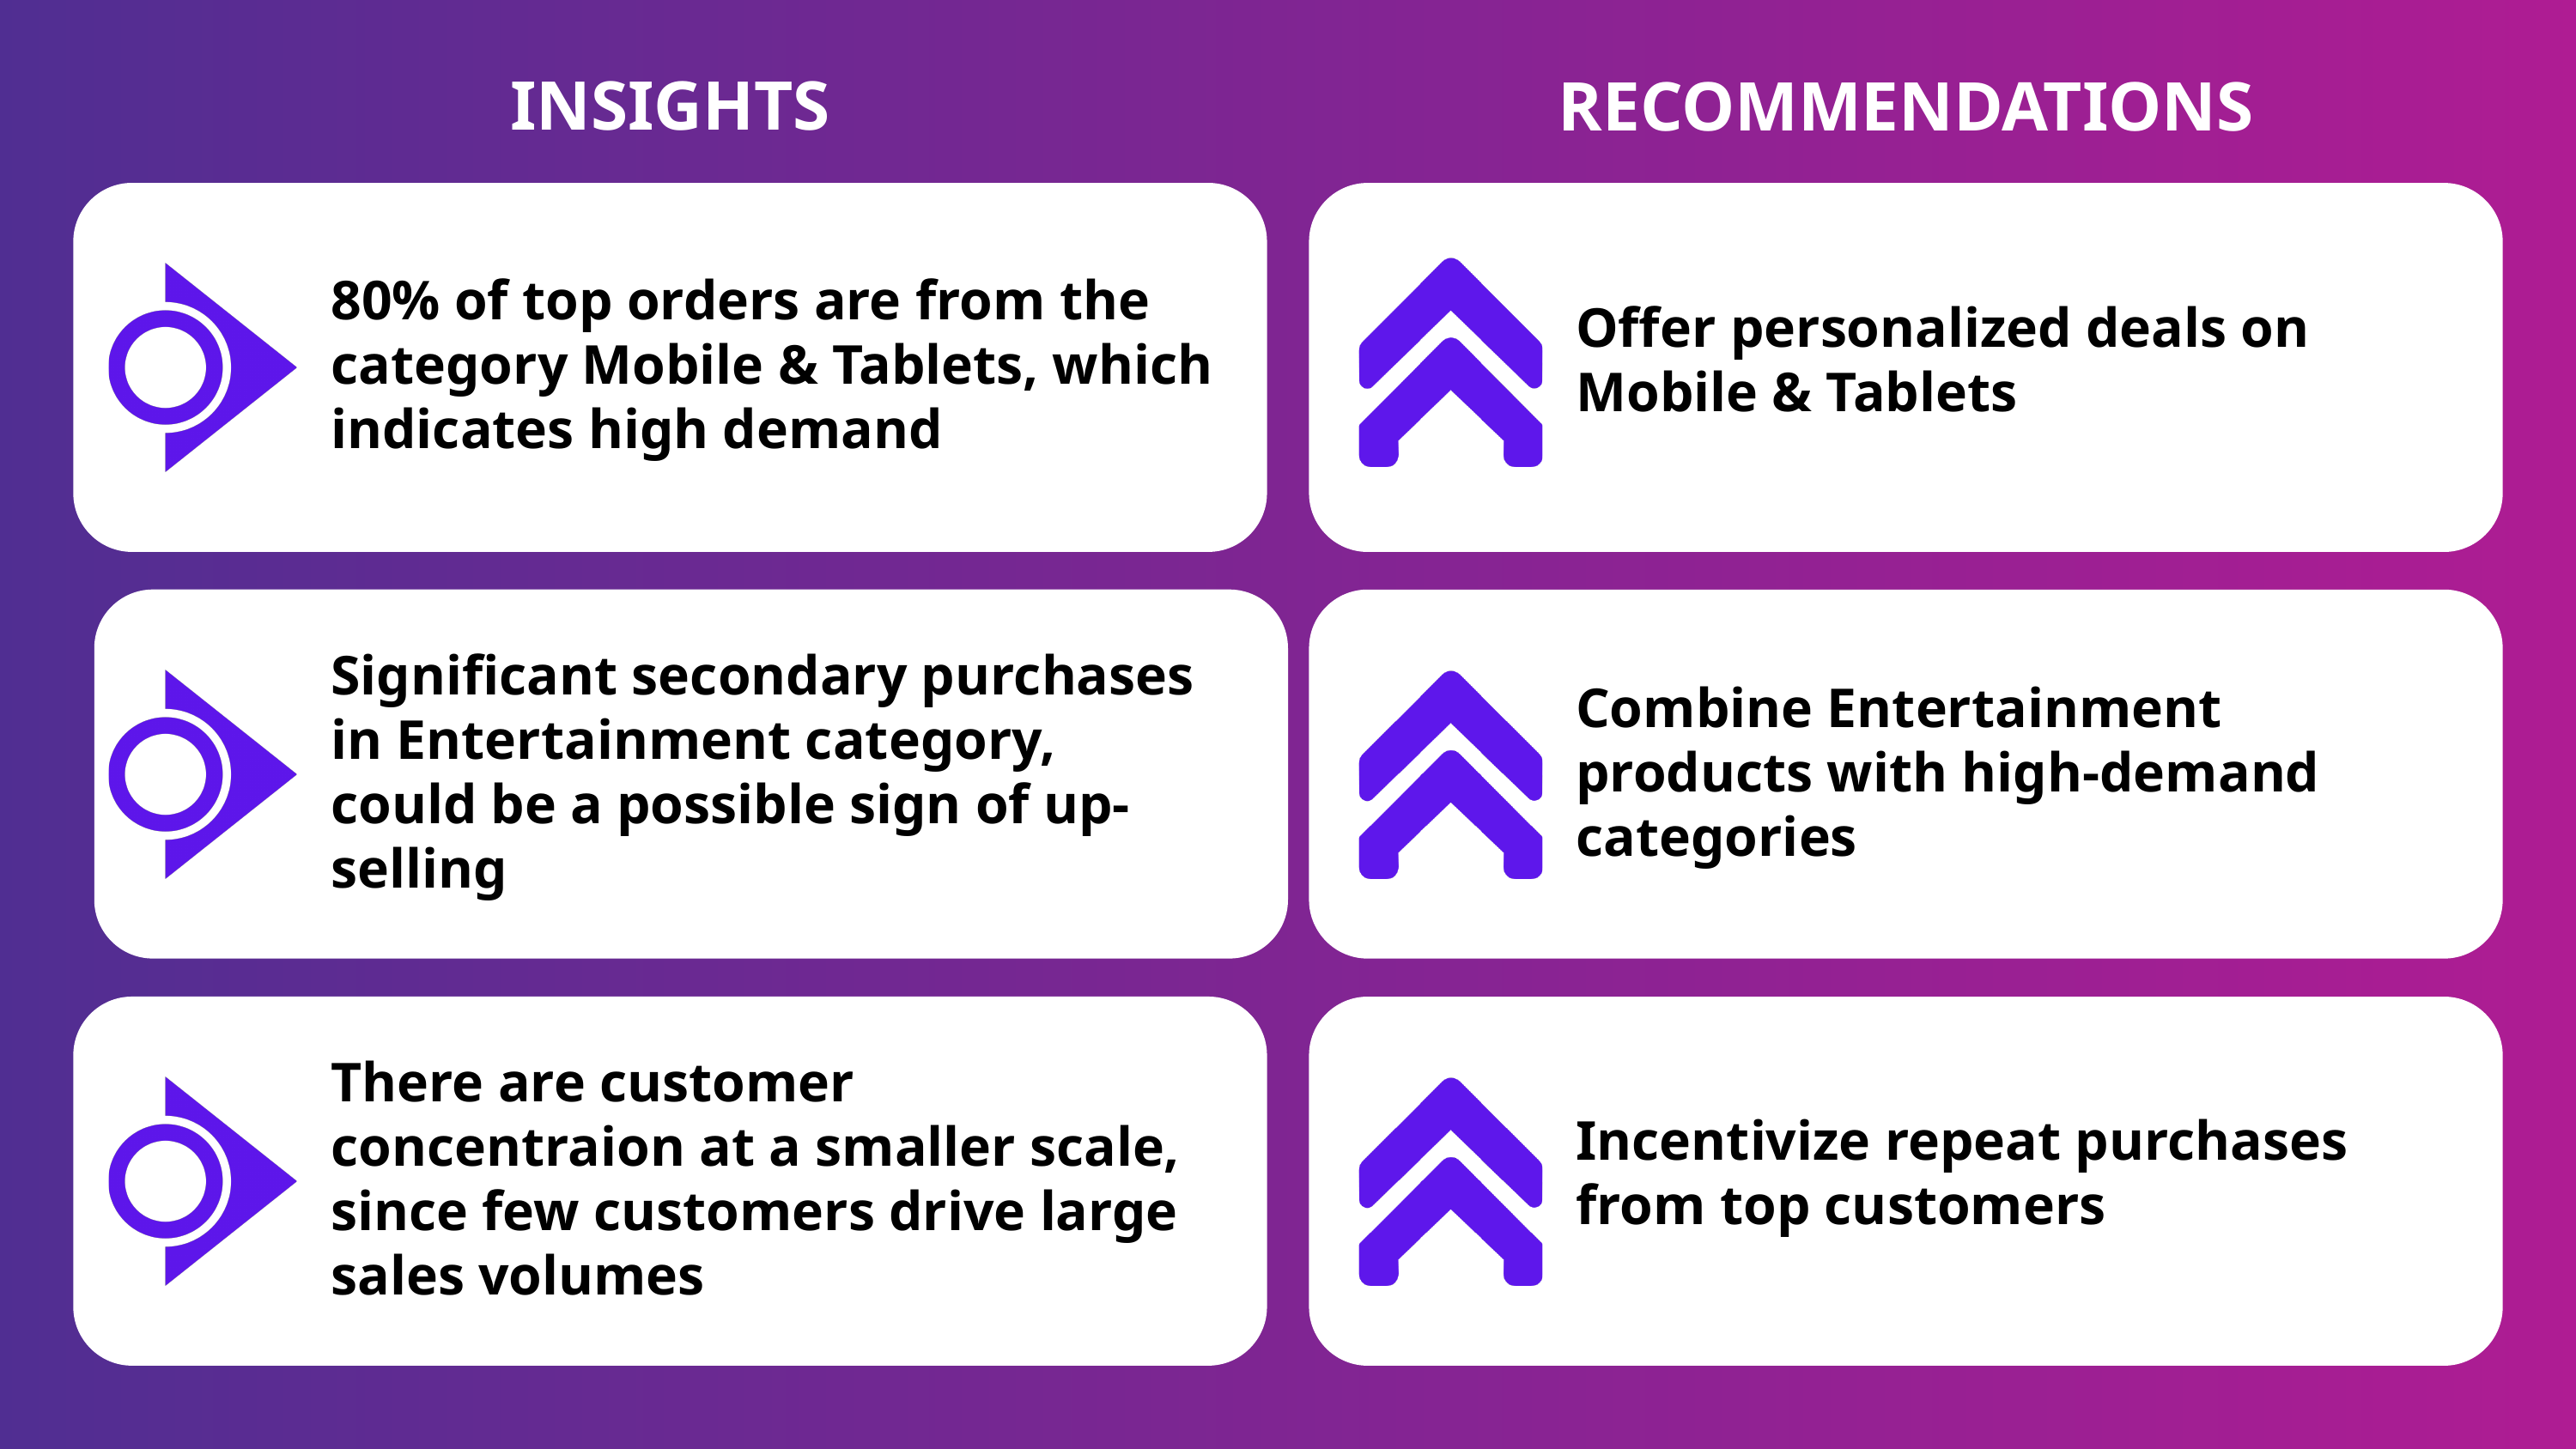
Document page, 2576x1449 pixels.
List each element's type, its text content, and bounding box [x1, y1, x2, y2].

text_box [73, 996, 1267, 1367]
text_box INSIGHTS [335, 49, 1005, 144]
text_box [1309, 996, 2503, 1367]
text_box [1309, 182, 2503, 553]
text_box RECOMMENDATIONS [1532, 50, 2280, 145]
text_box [1309, 589, 2503, 959]
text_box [73, 182, 1267, 553]
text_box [94, 589, 1289, 959]
